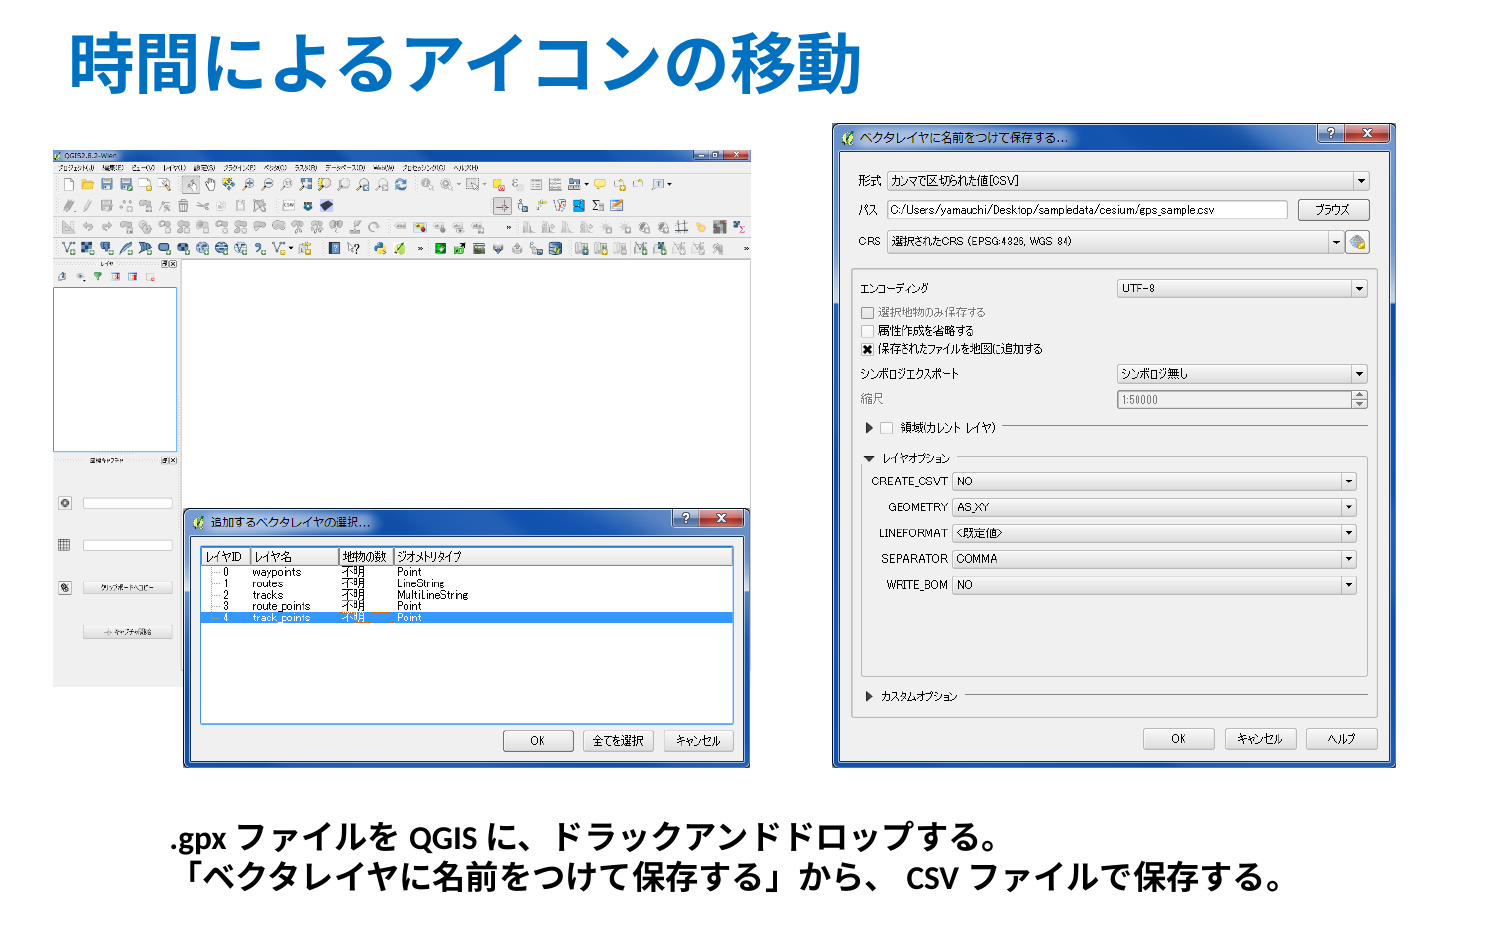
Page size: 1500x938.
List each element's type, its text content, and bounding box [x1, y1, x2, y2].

picture [53, 150, 751, 768]
text_box .gpxファイルをQGISに、ドラックアンドドロップする。 「ベクタレイヤに名前をつけて保存する」から、CSVファイルで保存する。 [154, 809, 1315, 904]
picture [832, 123, 1396, 768]
title 時間によるアイコンの移動 [53, 25, 1347, 109]
